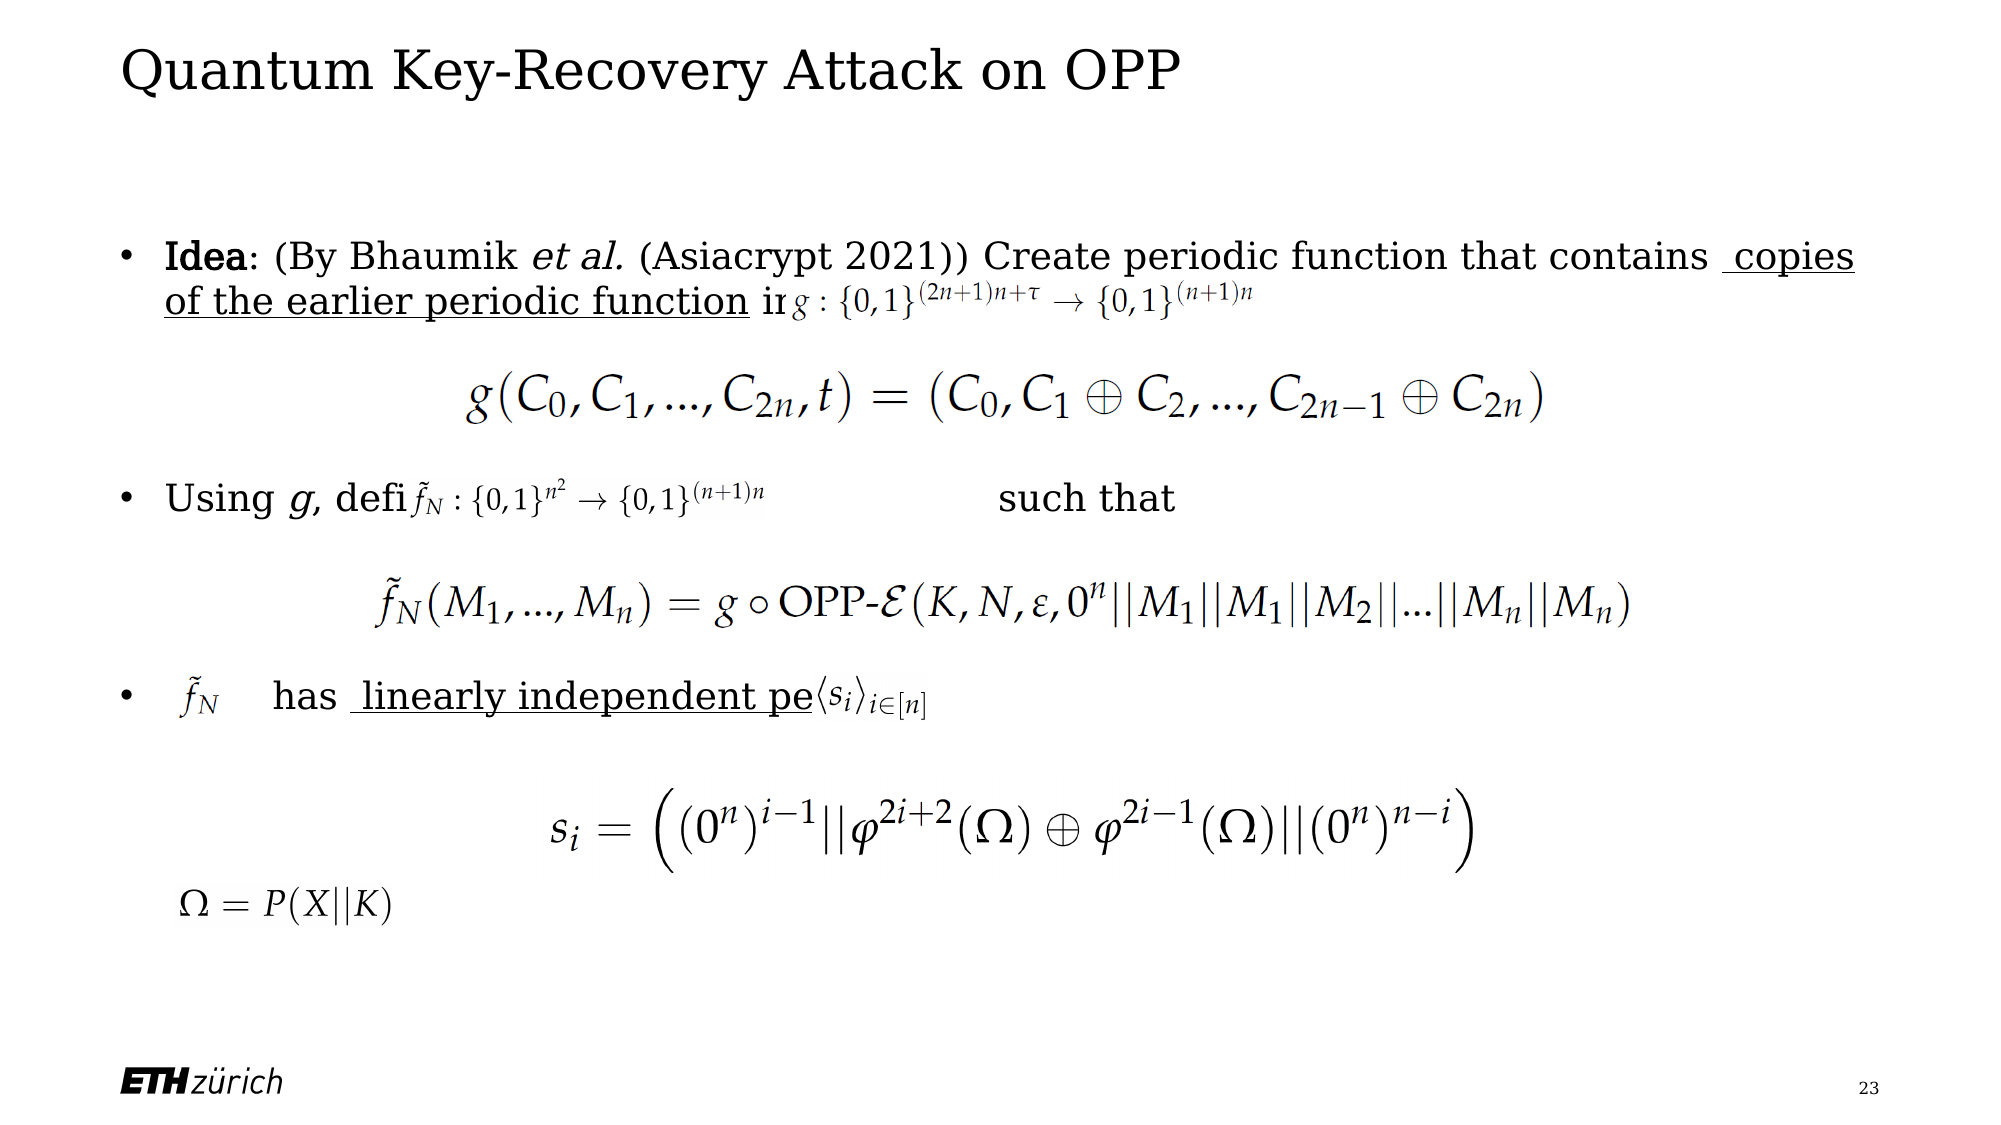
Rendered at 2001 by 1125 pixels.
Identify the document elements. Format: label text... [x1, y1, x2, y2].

title Quantum Key-Recovery Attack on OPP [120, 42, 1880, 191]
picture [408, 478, 765, 521]
picture [174, 668, 221, 726]
picture [120, 1067, 282, 1094]
picture [453, 355, 1546, 437]
picture [812, 671, 929, 723]
picture [522, 777, 1478, 883]
picture [786, 280, 1260, 324]
picture [364, 561, 1636, 642]
slide_number 23 [1827, 1069, 1880, 1106]
picture [174, 882, 393, 929]
